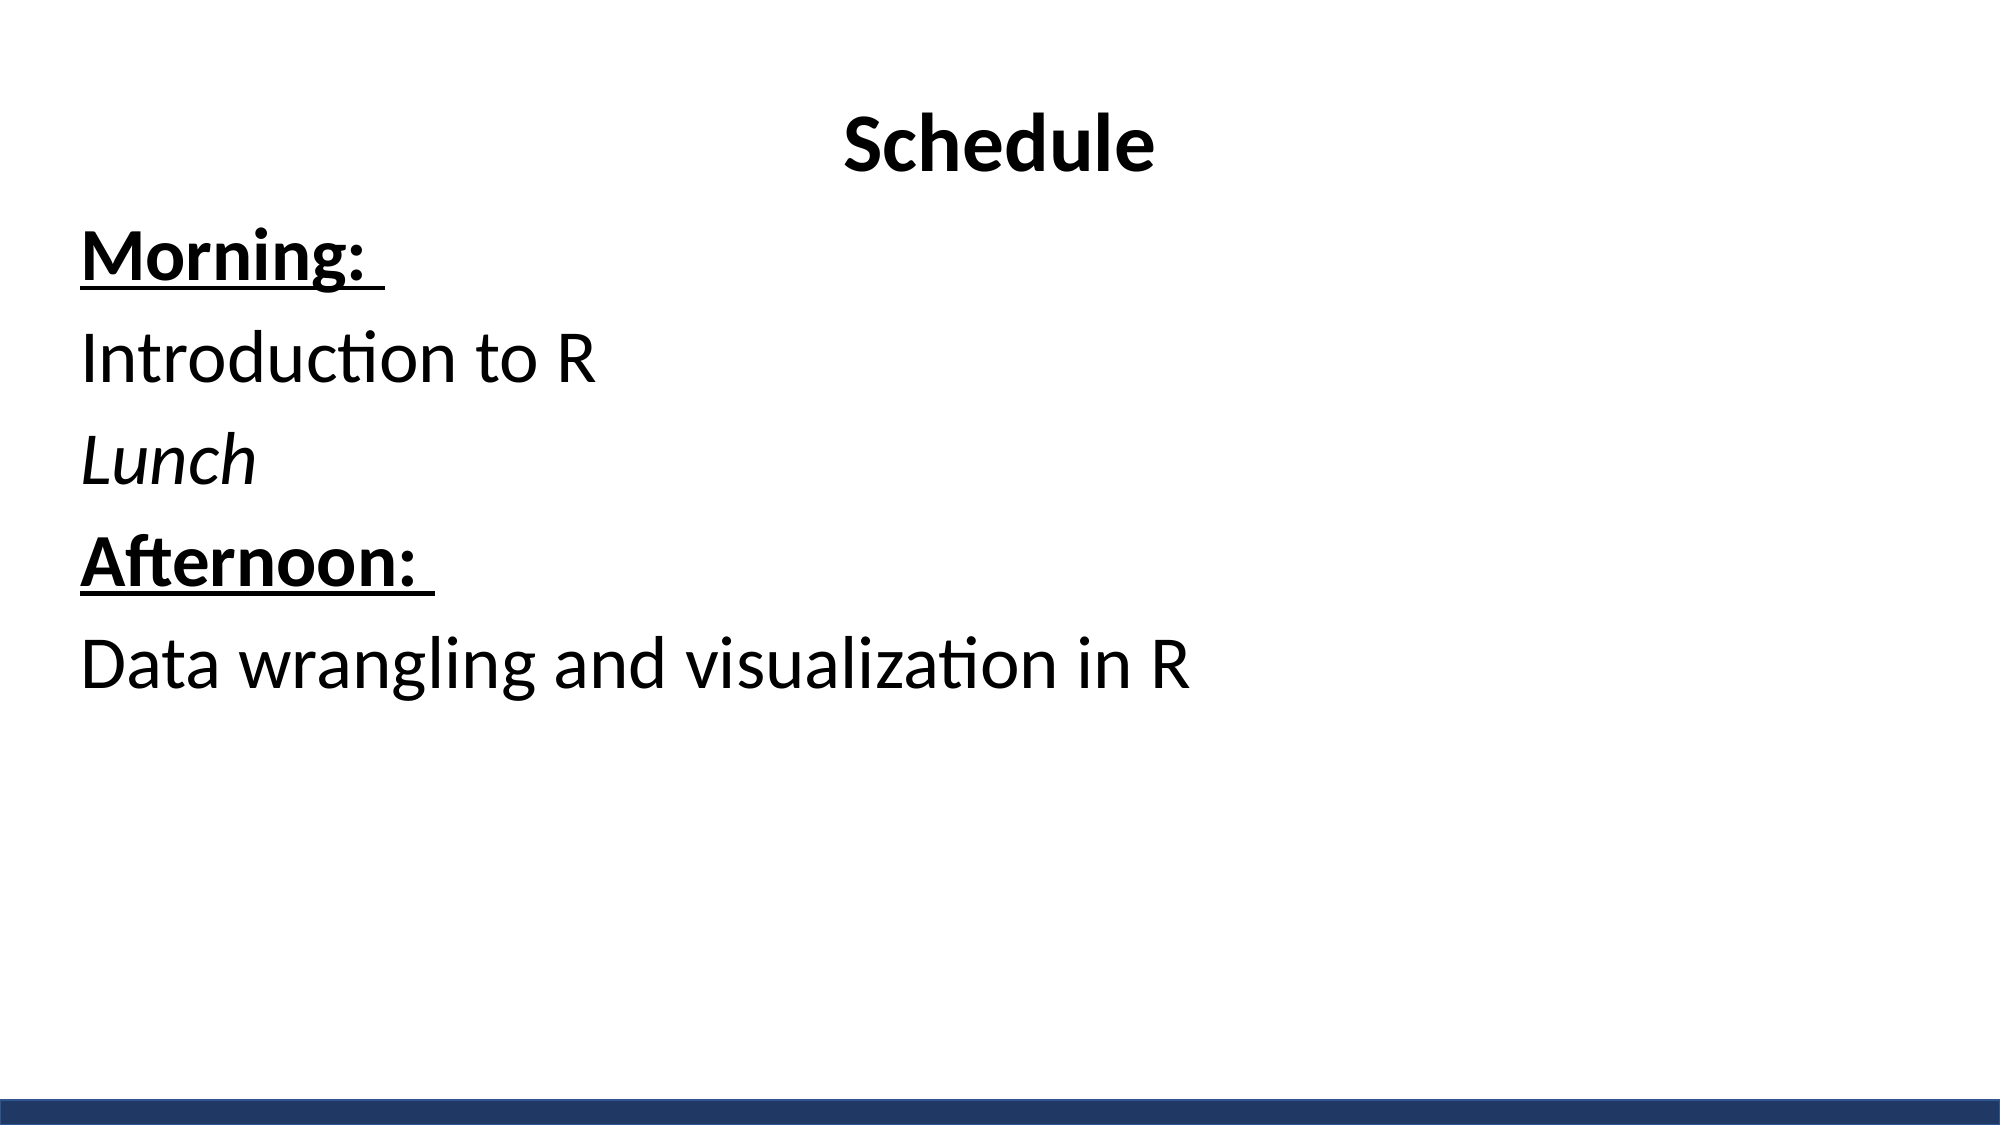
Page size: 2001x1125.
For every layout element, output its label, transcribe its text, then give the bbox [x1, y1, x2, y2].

text_box [0, 1099, 2000, 1125]
text_box Schedule [0, 91, 2000, 209]
subtitle Morning: Introduction to R Lunch Afternoon: Data wrangling and visualization in R [64, 209, 1936, 481]
